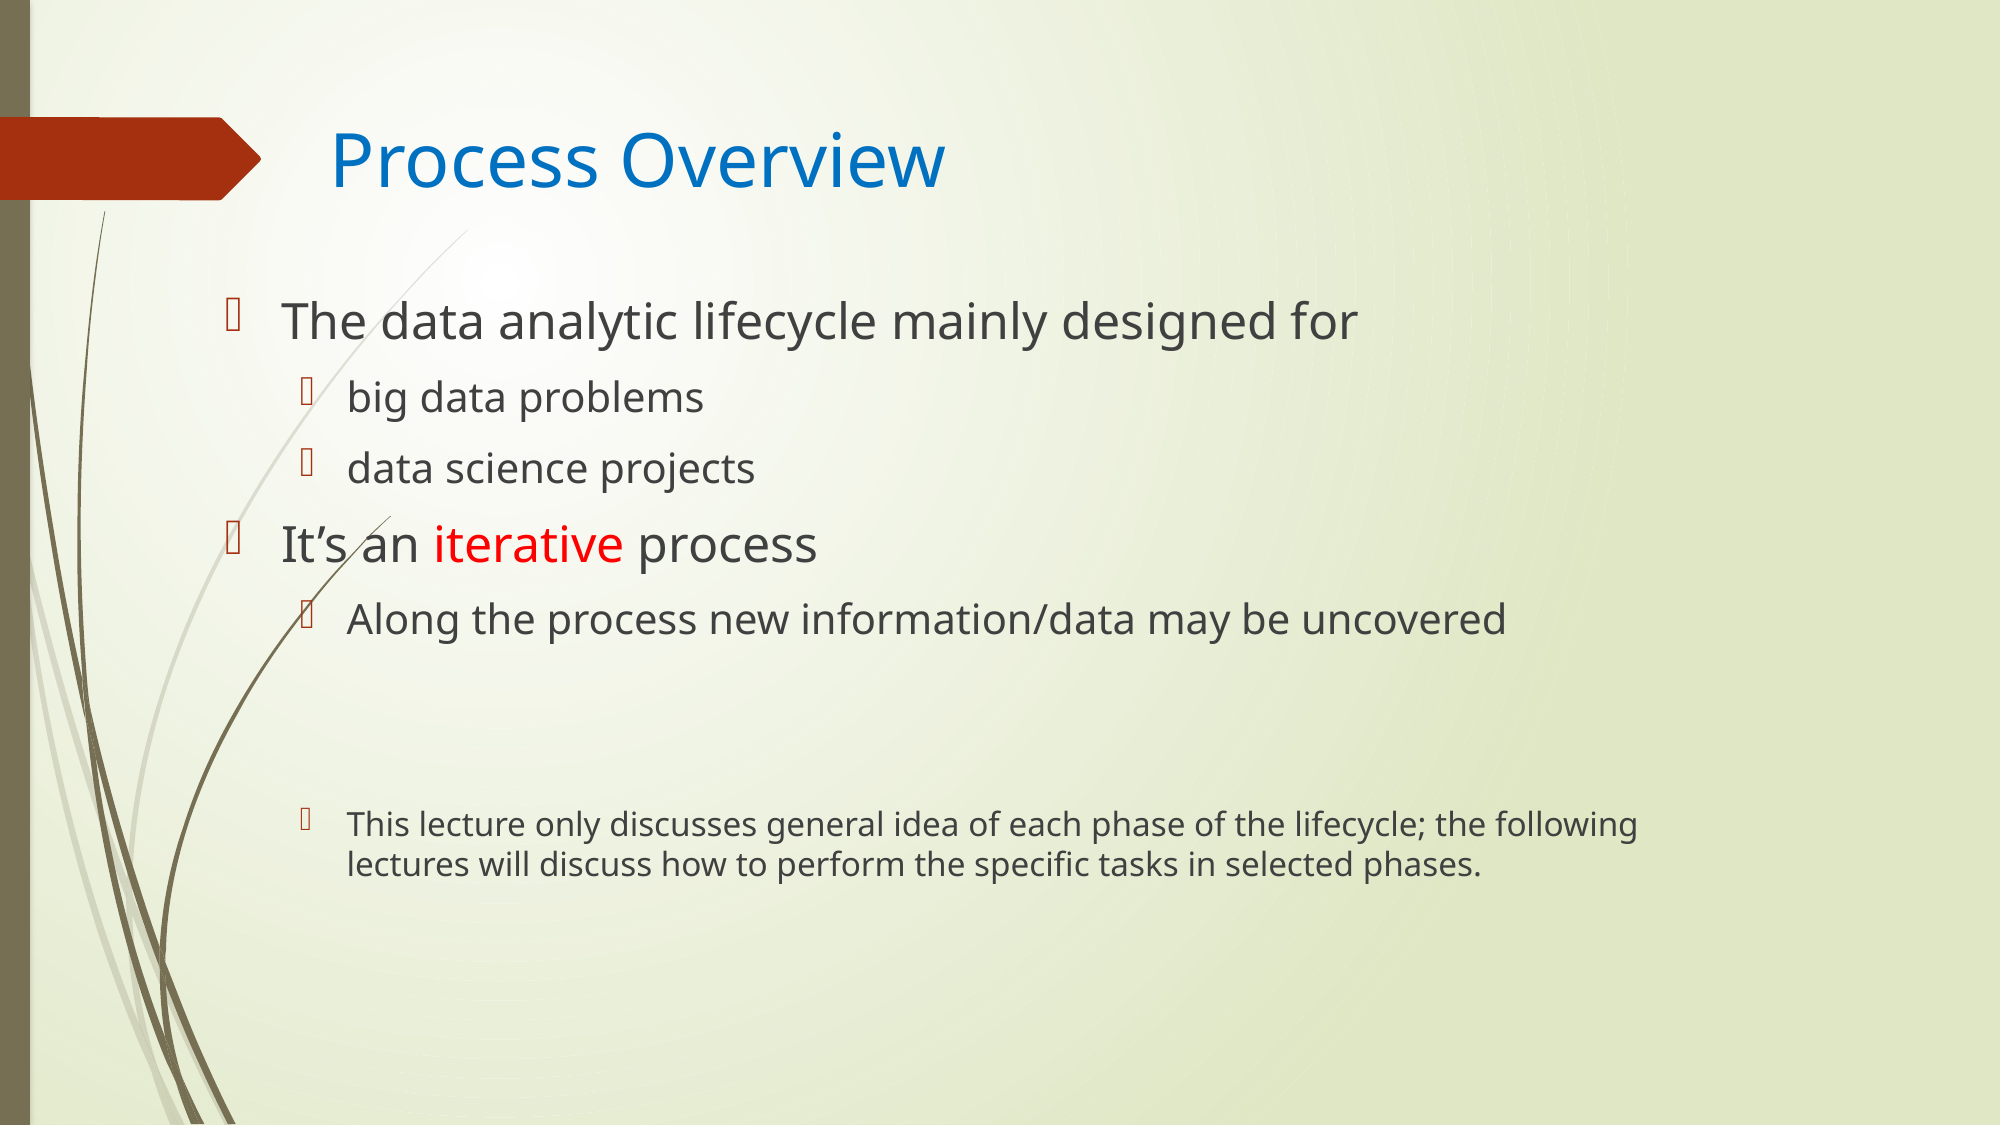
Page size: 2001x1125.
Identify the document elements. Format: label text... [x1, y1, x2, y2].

list The data analytic lifecycle mainly designed for big data problems data science projects It’s an iterative process Along the process new information/data may be uncovered This lecture only discusses general idea of each phase of the lifecycle; the following lectures will discuss how to perform the specific tasks in selected phases. [209, 282, 1694, 1033]
title Process Overview [314, 104, 1589, 268]
